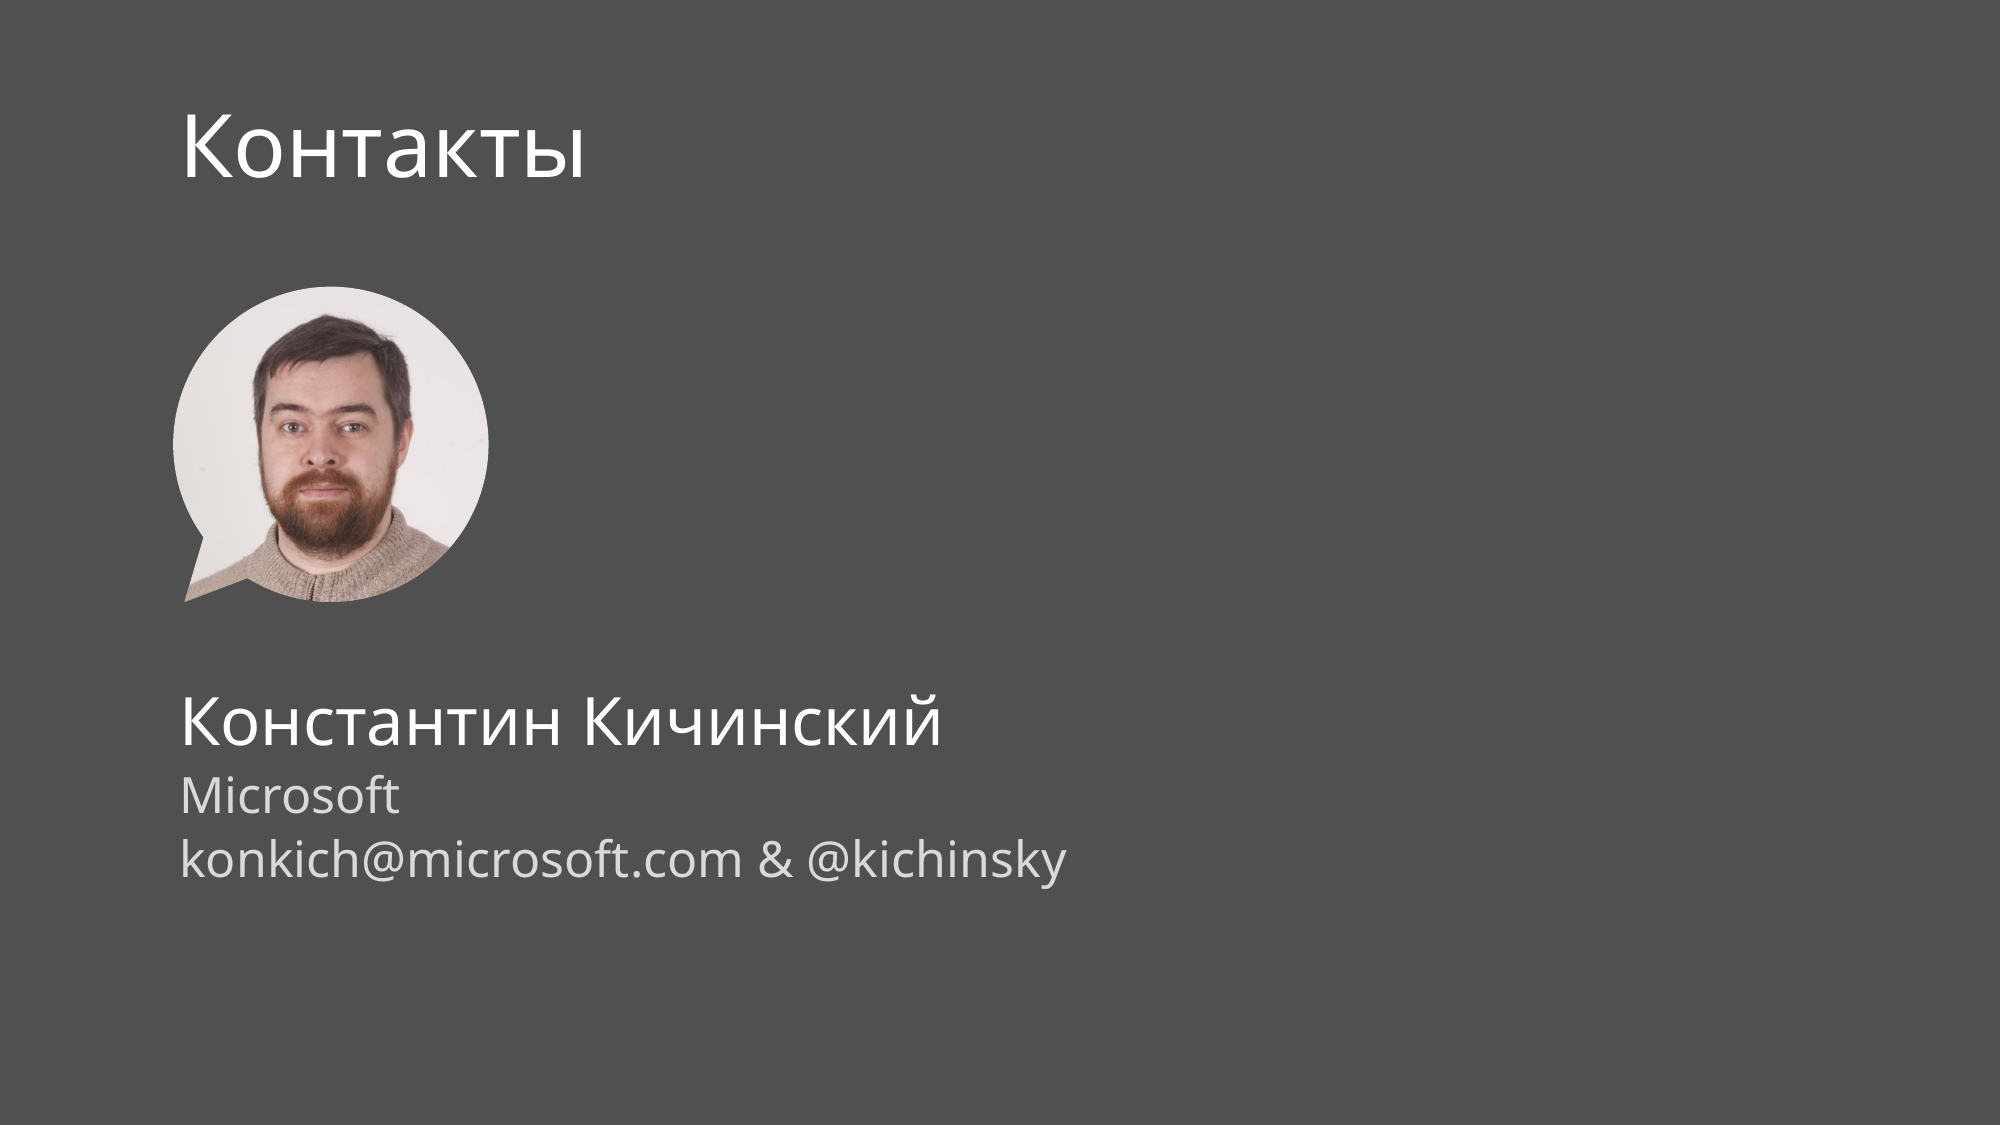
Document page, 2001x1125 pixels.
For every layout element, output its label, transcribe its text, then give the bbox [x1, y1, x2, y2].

picture [173, 286, 489, 603]
list Константин Кичинский Microsoft konkich@microsoft.com & @kichinsky [173, 680, 1863, 1035]
title Контакты [173, 90, 1863, 209]
